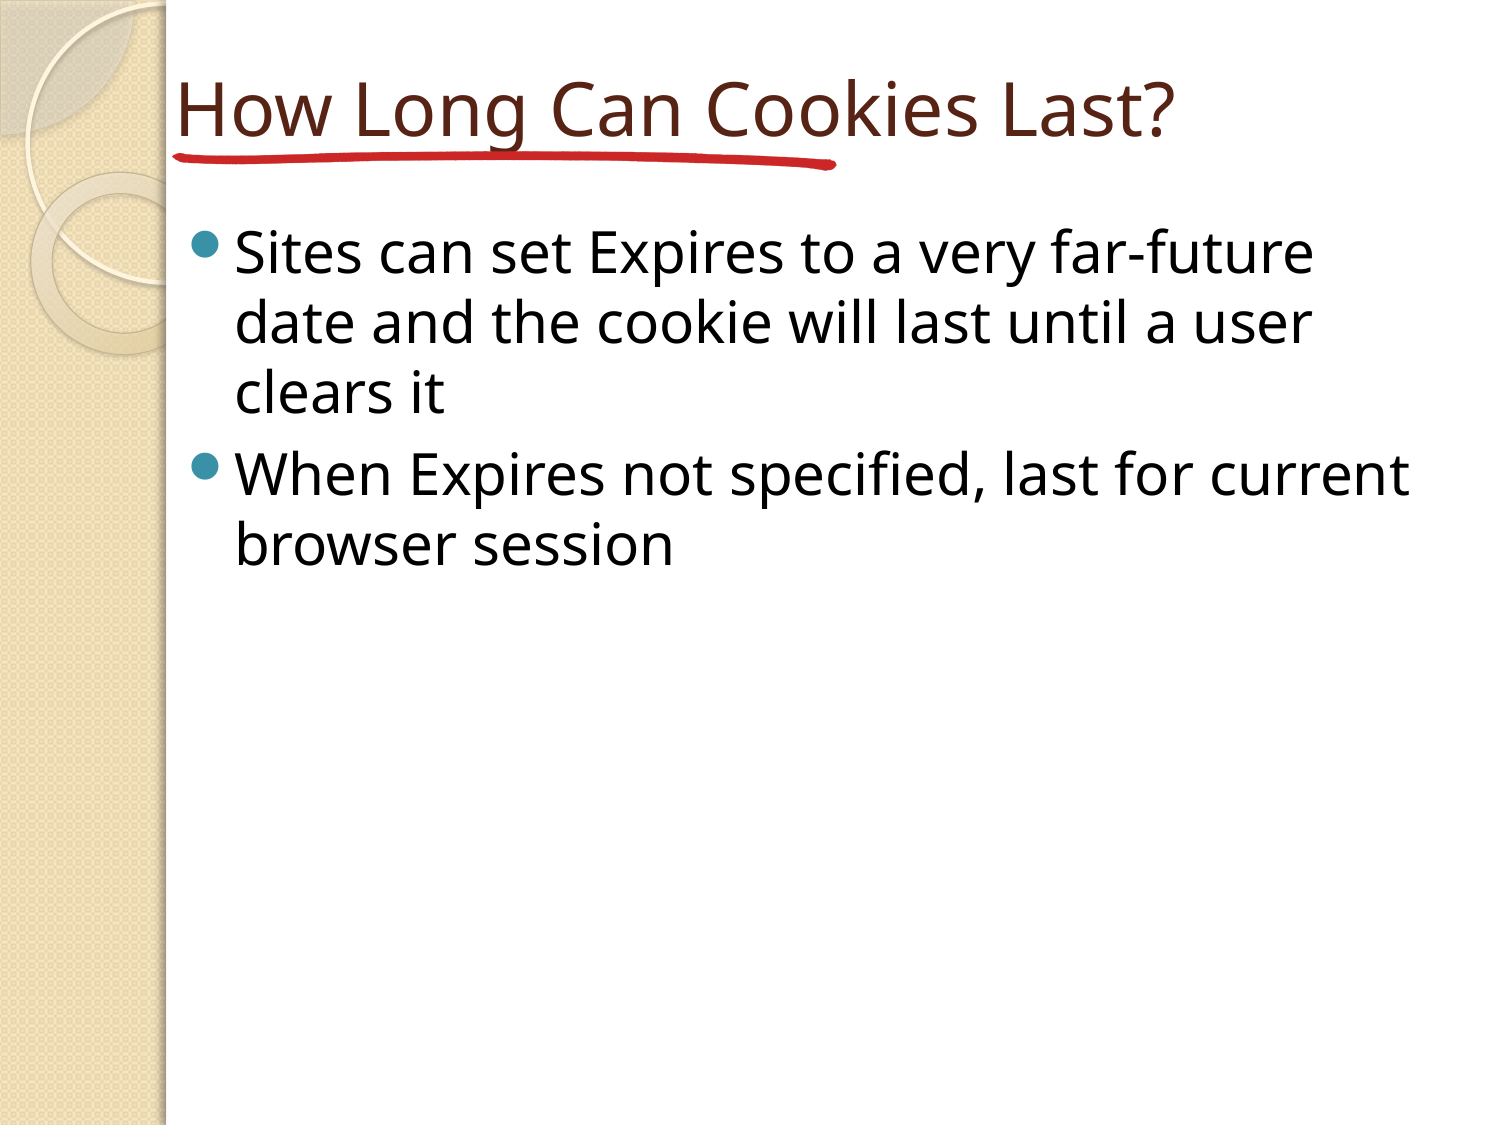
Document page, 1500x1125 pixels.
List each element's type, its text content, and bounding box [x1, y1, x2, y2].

picture [169, 146, 845, 176]
text_box Sites can set Expires to a very far-future date and the cookie will last until a user clears it When Expires not specified, last for current browser session [159, 208, 1435, 1125]
title How Long Can Cookies Last? [160, 33, 1436, 180]
